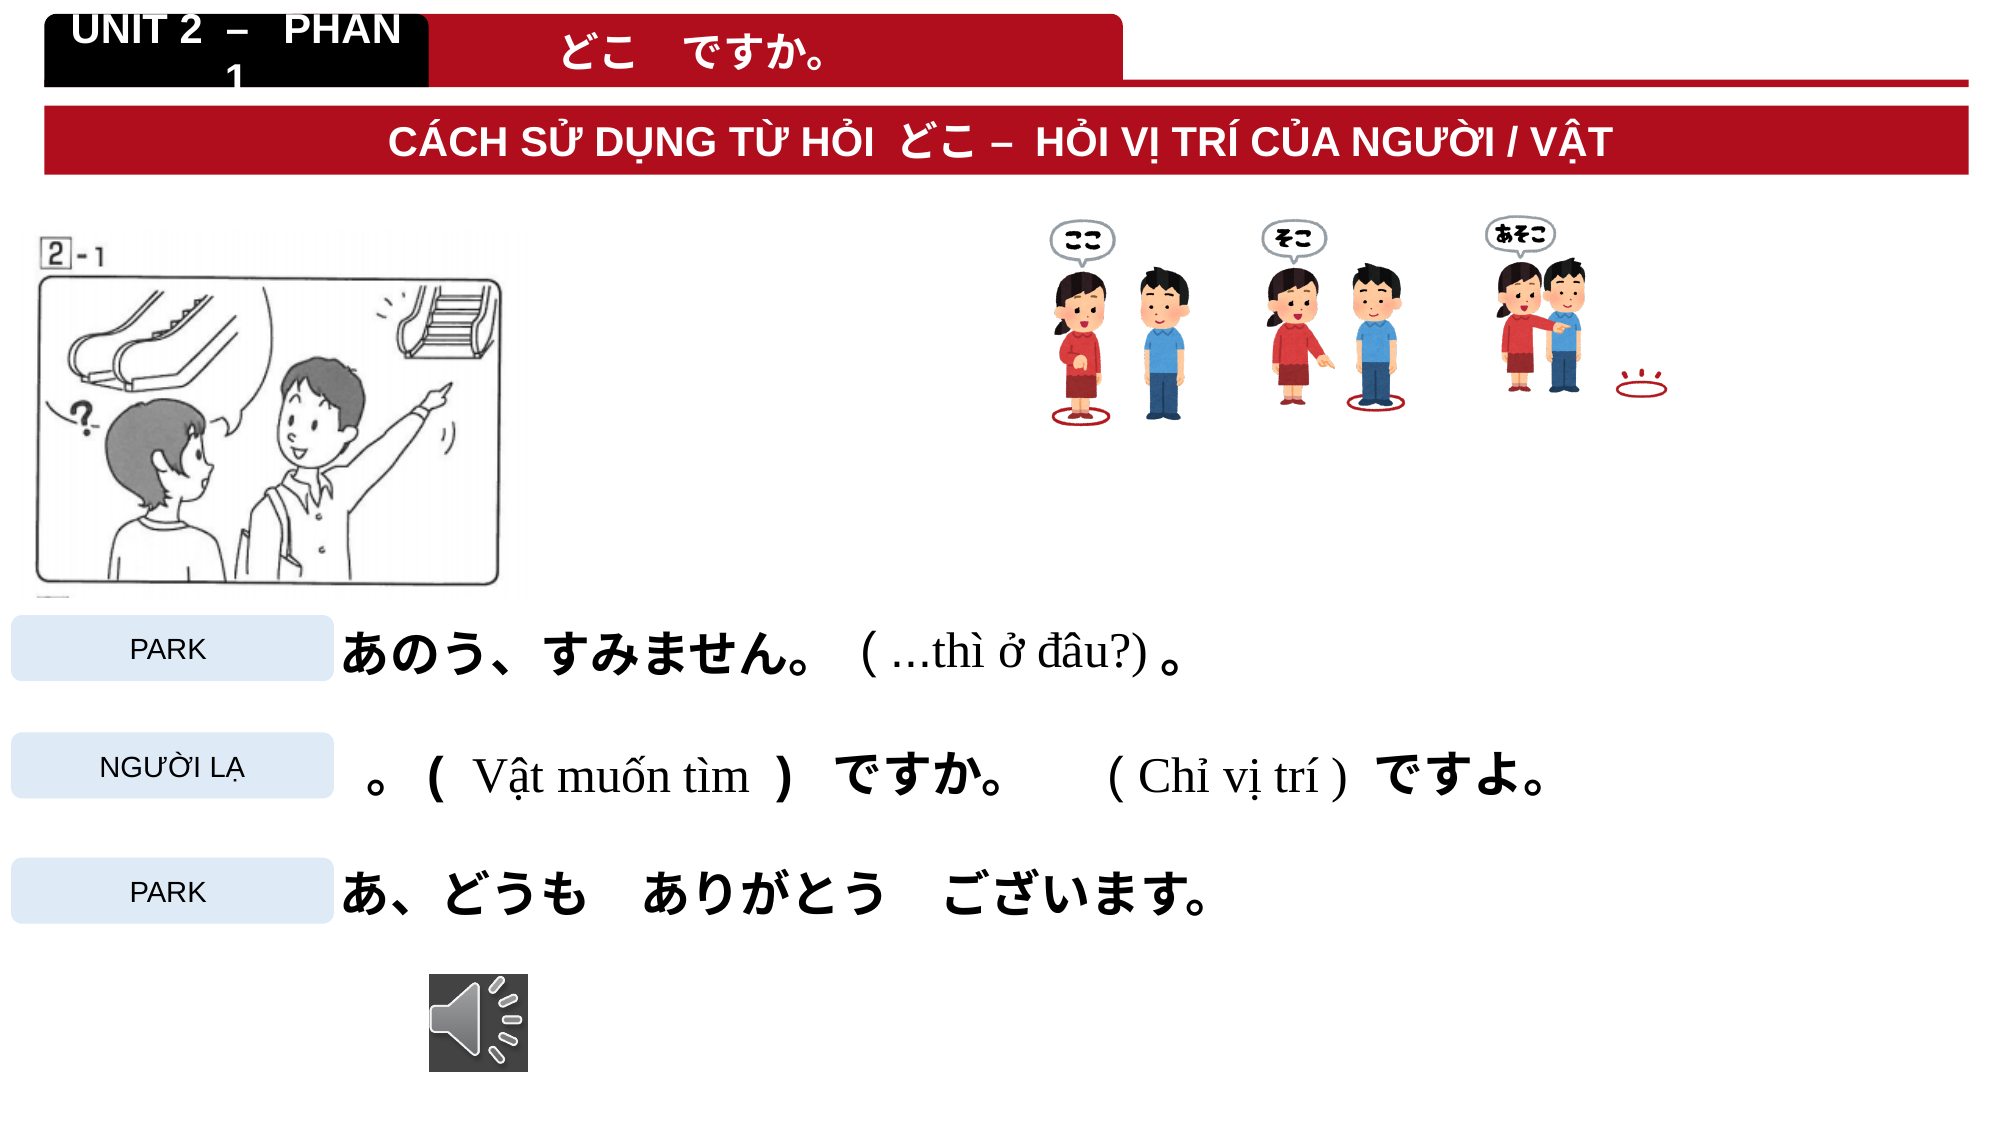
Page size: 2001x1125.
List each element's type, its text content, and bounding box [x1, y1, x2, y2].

text_box PARK [8, 855, 336, 926]
text_box [431, 78, 1971, 89]
picture [1483, 211, 1671, 403]
text_box CÁCH SỬ DỤNG TỪ HỎI どこ – HỎI VỊ TRÍ CỦA NGƯỜI / VẬT [42, 103, 1971, 177]
text_box NGƯỜI LẠ [8, 730, 336, 801]
text_box PARK [8, 612, 336, 684]
picture [1257, 215, 1410, 417]
picture [428, 972, 529, 1074]
text_box ( ...thì ở đâu?) [831, 610, 1633, 685]
text_box あのう、すみません。 。 。( Vật muốn tìm ) ですか。 ( Chỉ vị trí ) ですよ。 あ、どうも ありがとう ございます。 [325, 615, 2000, 930]
picture [10, 229, 529, 598]
text_box UNIT 2 – PHẦN 1 [42, 11, 431, 90]
text_box どこ ですか。 [419, 11, 1125, 88]
picture [1045, 214, 1198, 432]
